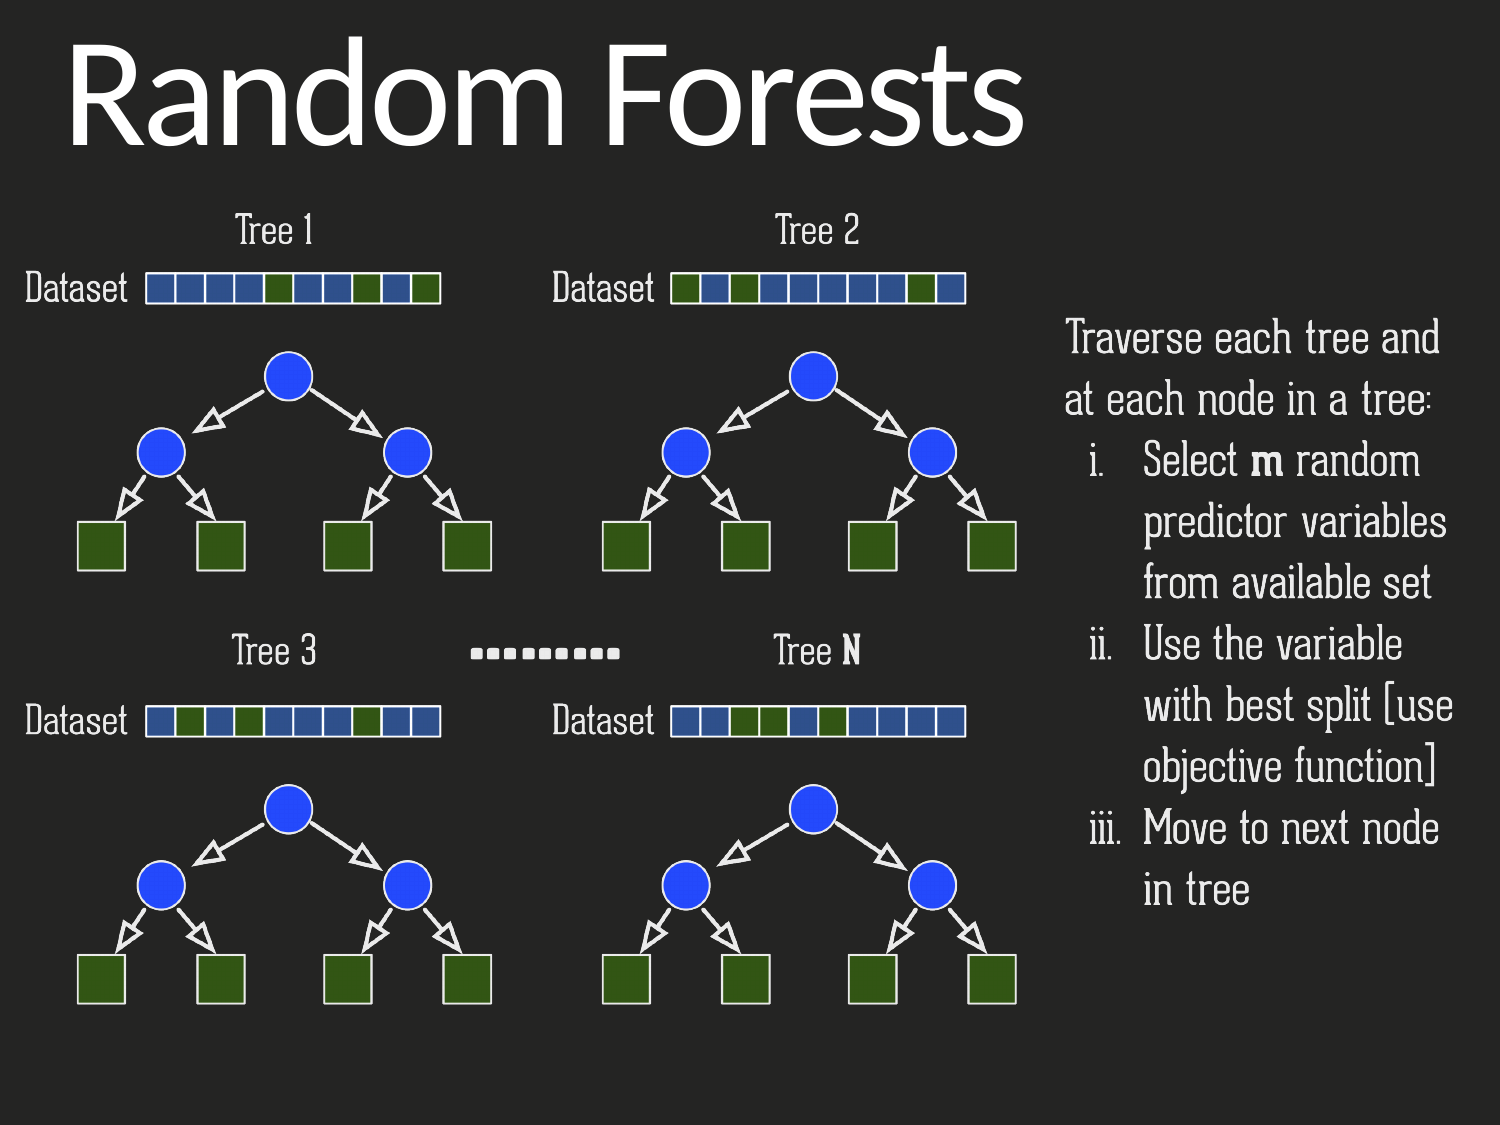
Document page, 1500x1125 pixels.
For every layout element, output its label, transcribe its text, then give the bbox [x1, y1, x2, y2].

picture [24, 203, 1478, 1008]
text_box Random Forests [47, 0, 1054, 185]
